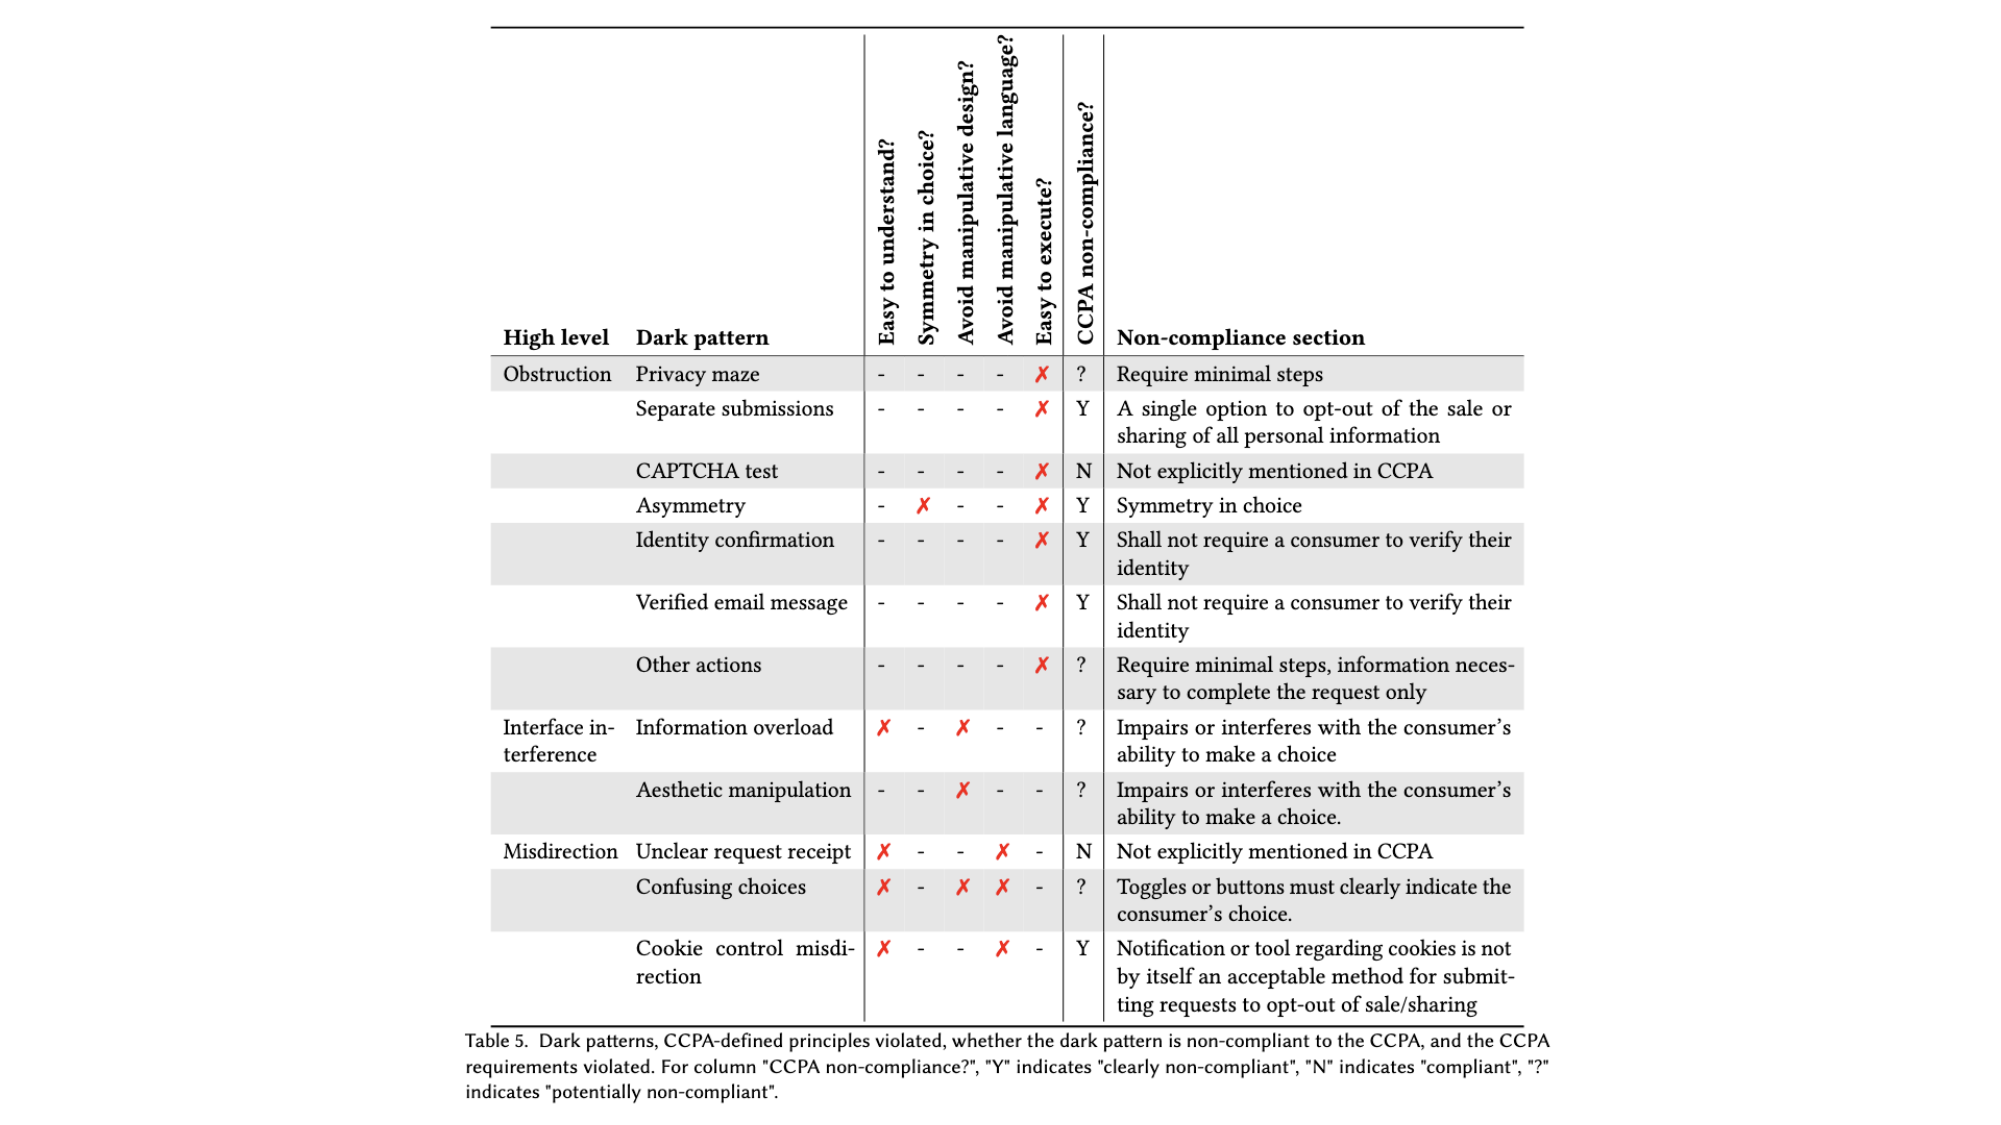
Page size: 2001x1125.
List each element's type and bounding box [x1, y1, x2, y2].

picture [437, 5, 1563, 1120]
